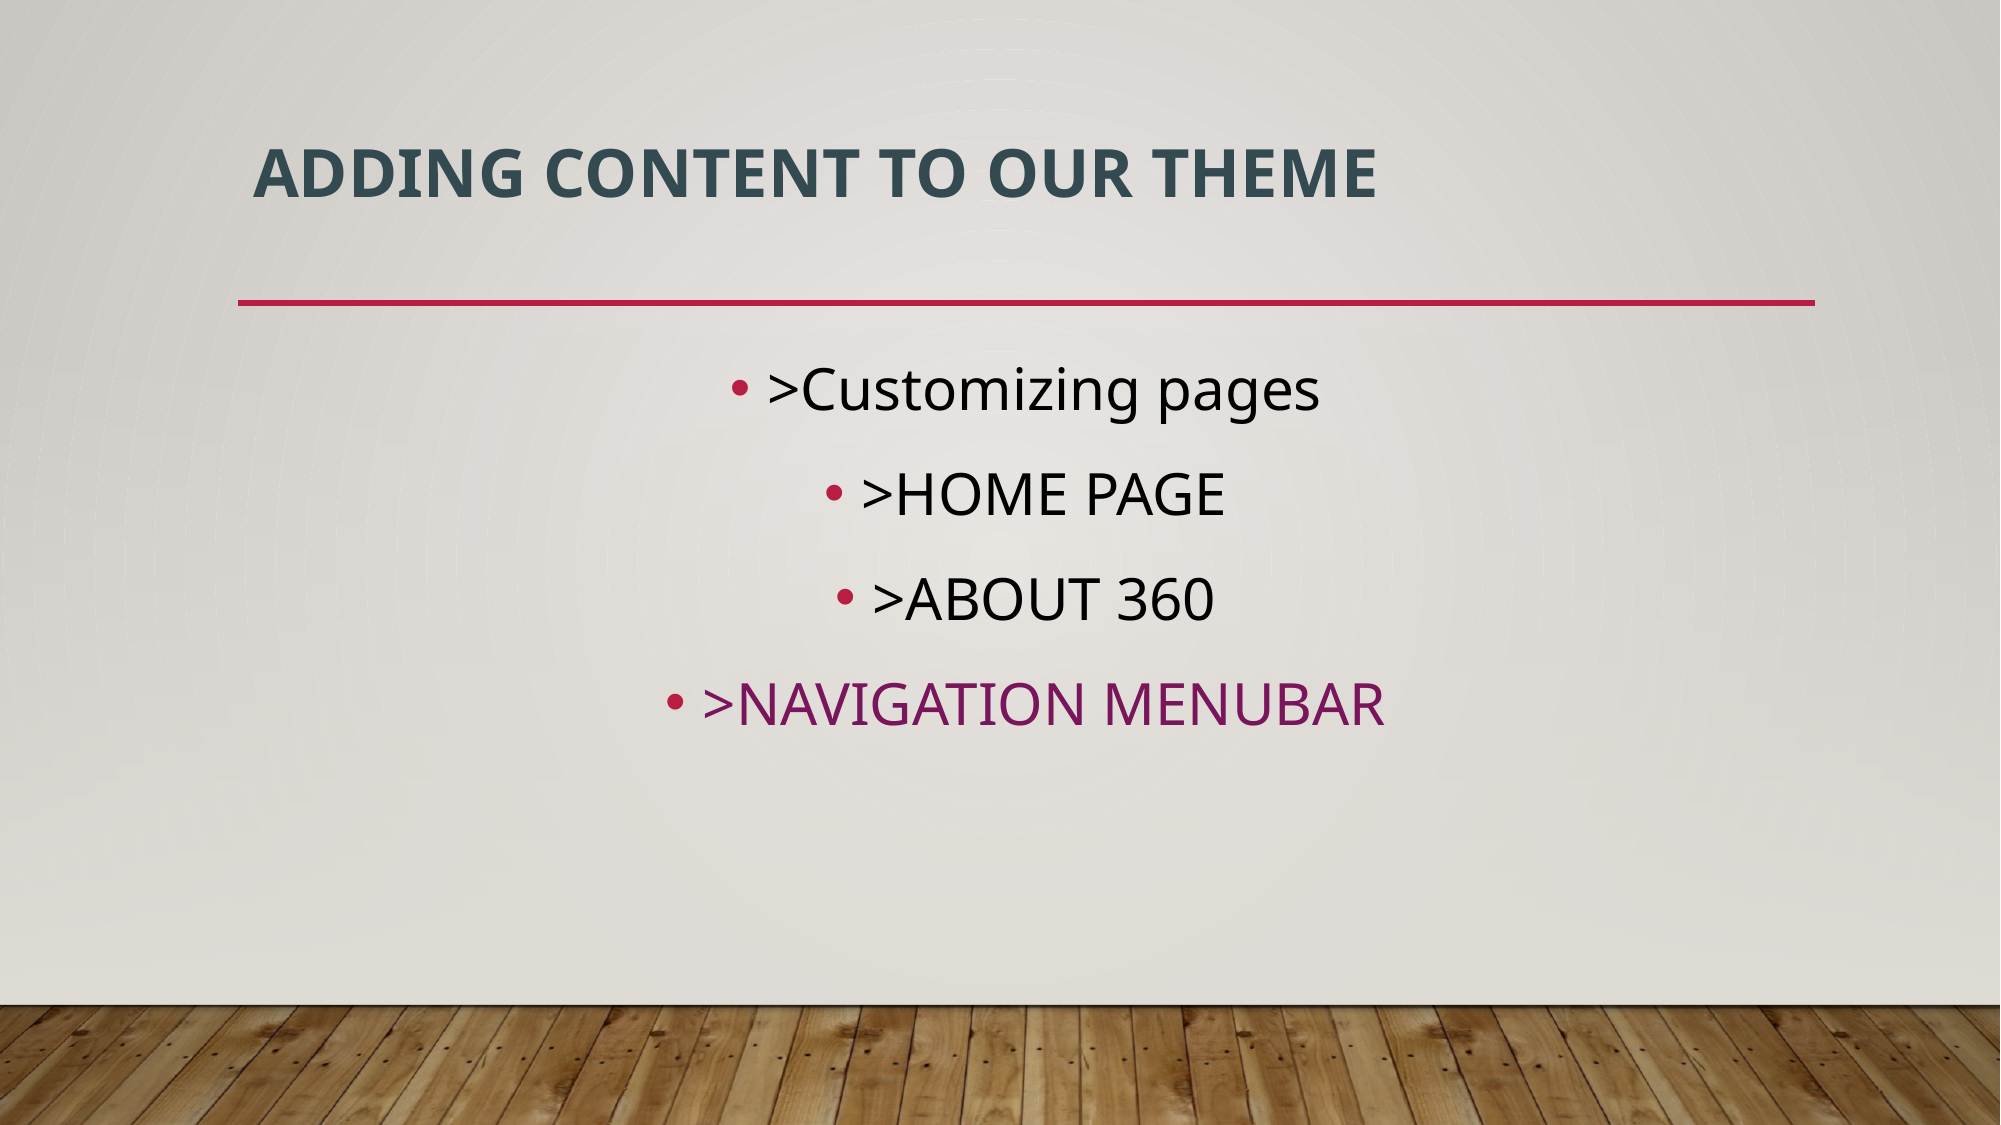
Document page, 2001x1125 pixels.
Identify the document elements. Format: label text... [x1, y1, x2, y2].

picture [0, 1005, 2000, 1125]
title Adding content to our theme [238, 131, 1814, 305]
list >Customizing pages >HOME PAGE >ABOUT 360 >NAVIGATION MENUBAR [238, 330, 1814, 897]
